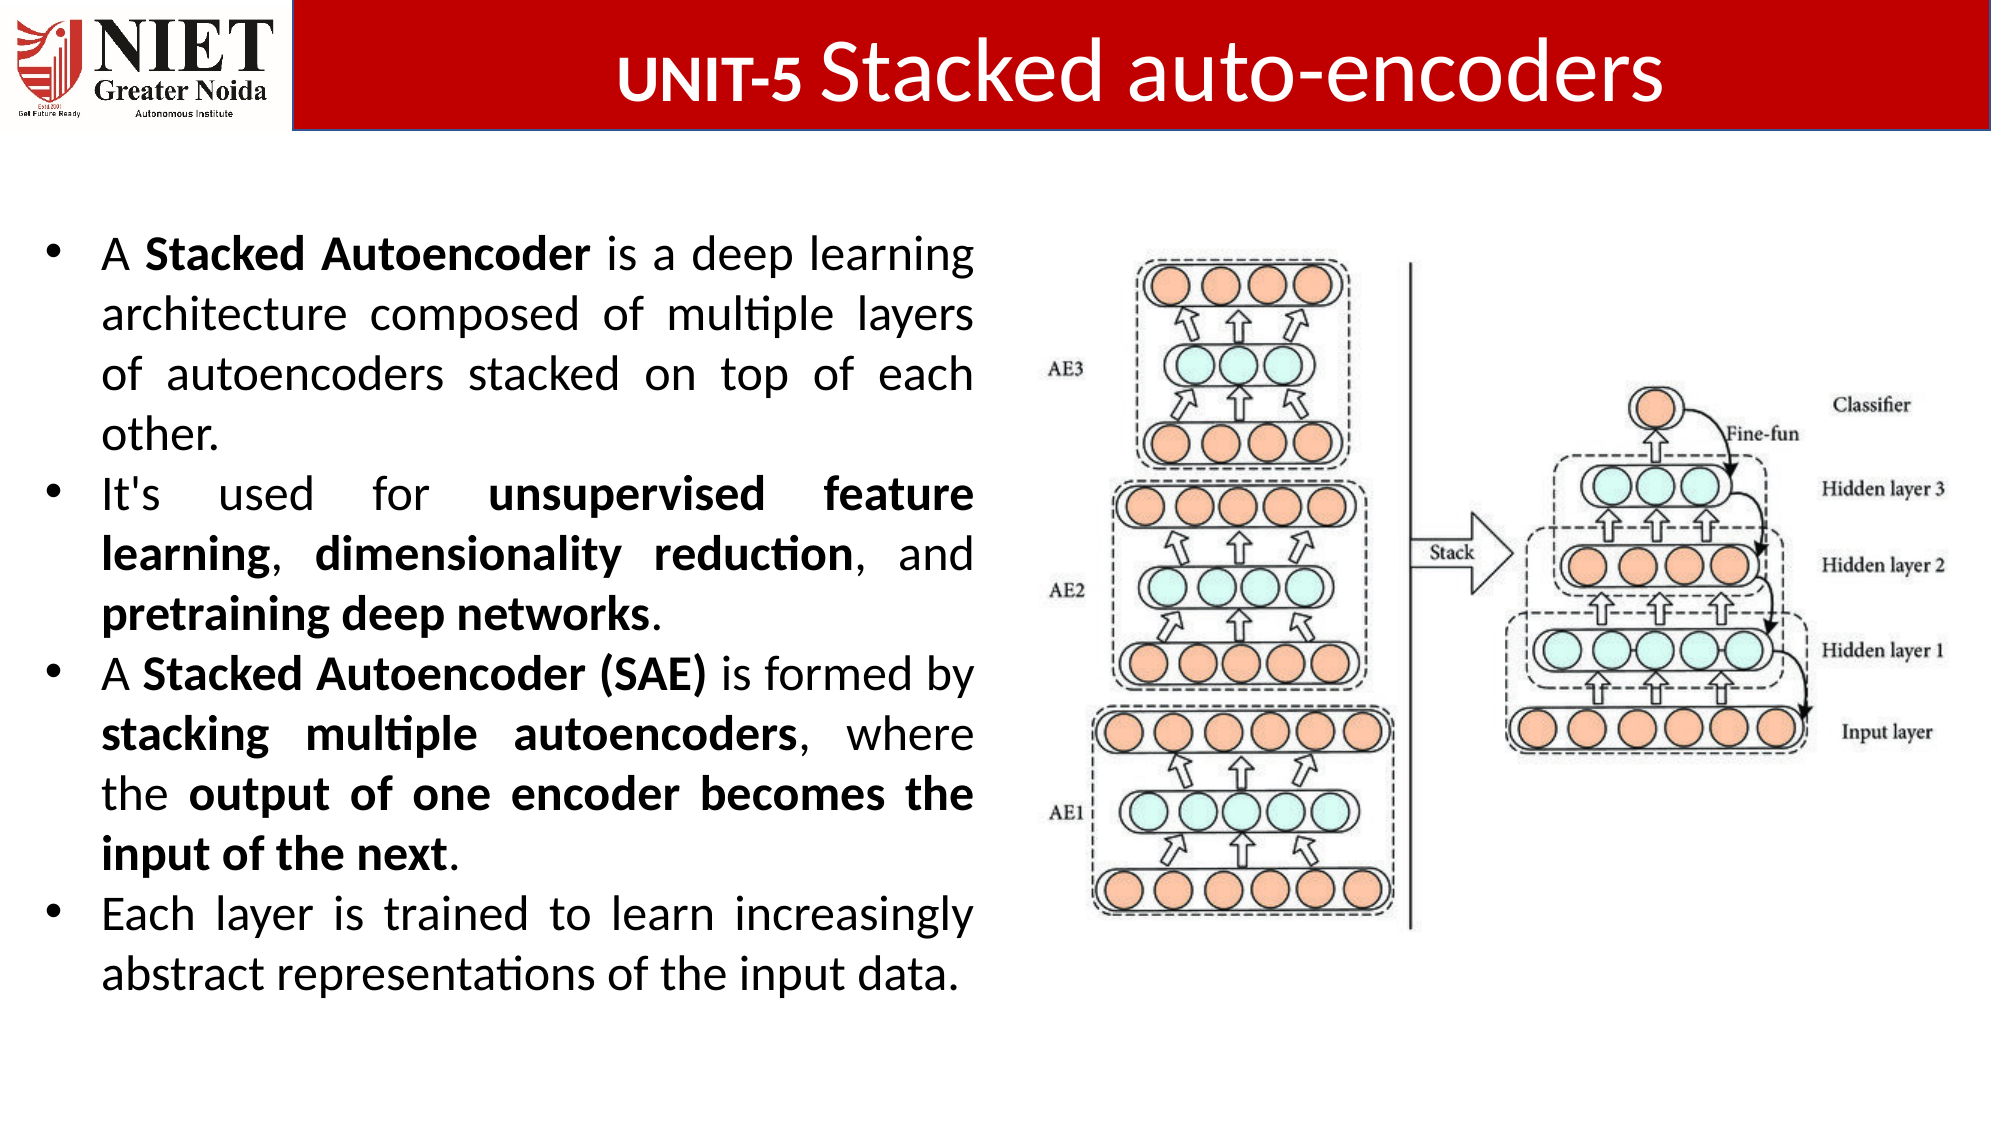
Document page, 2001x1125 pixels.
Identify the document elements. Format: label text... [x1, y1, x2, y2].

text_box A Stacked Autoencoder is a deep learning architecture composed of multiple layers of autoencoders stacked on top of each other. It's used for unsupervised feature learning, dimensionality reduction, and pretraining deep networks. A Stacked Autoencoder (SAE) is formed by stacking multiple autoencoders, where the output of one encoder becomes the input of the next. Each layer is trained to learn increasingly abstract representations of the input data. [30, 213, 990, 1008]
picture [0, 6, 290, 131]
picture [1002, 213, 1991, 976]
text_box UNIT-5 Stacked auto-encoders [292, 0, 1991, 131]
